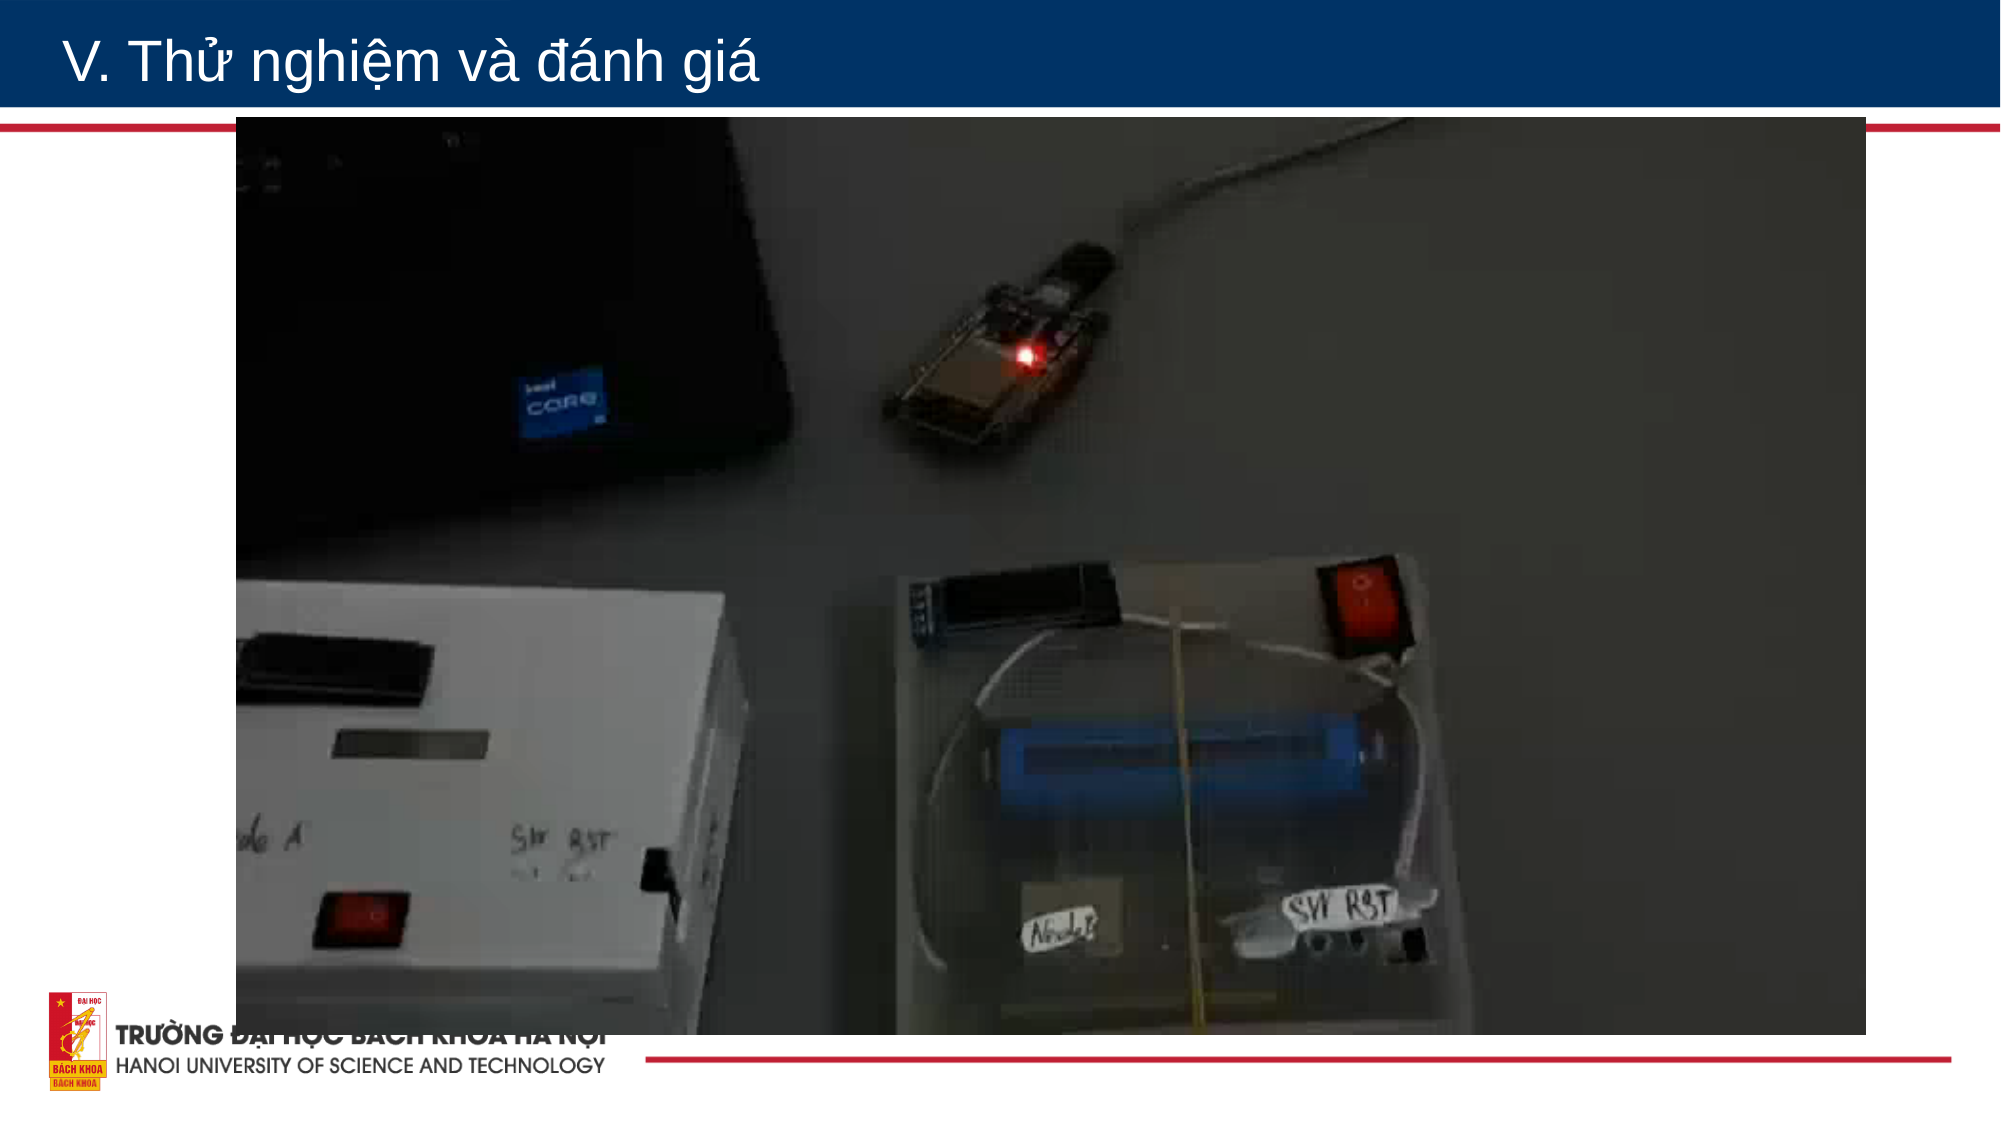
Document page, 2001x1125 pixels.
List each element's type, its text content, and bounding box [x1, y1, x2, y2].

text_box V. Thử nghiệm và đánh giá [47, 15, 1245, 101]
picture [0, 0, 2001, 1125]
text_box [235, 116, 1867, 1036]
